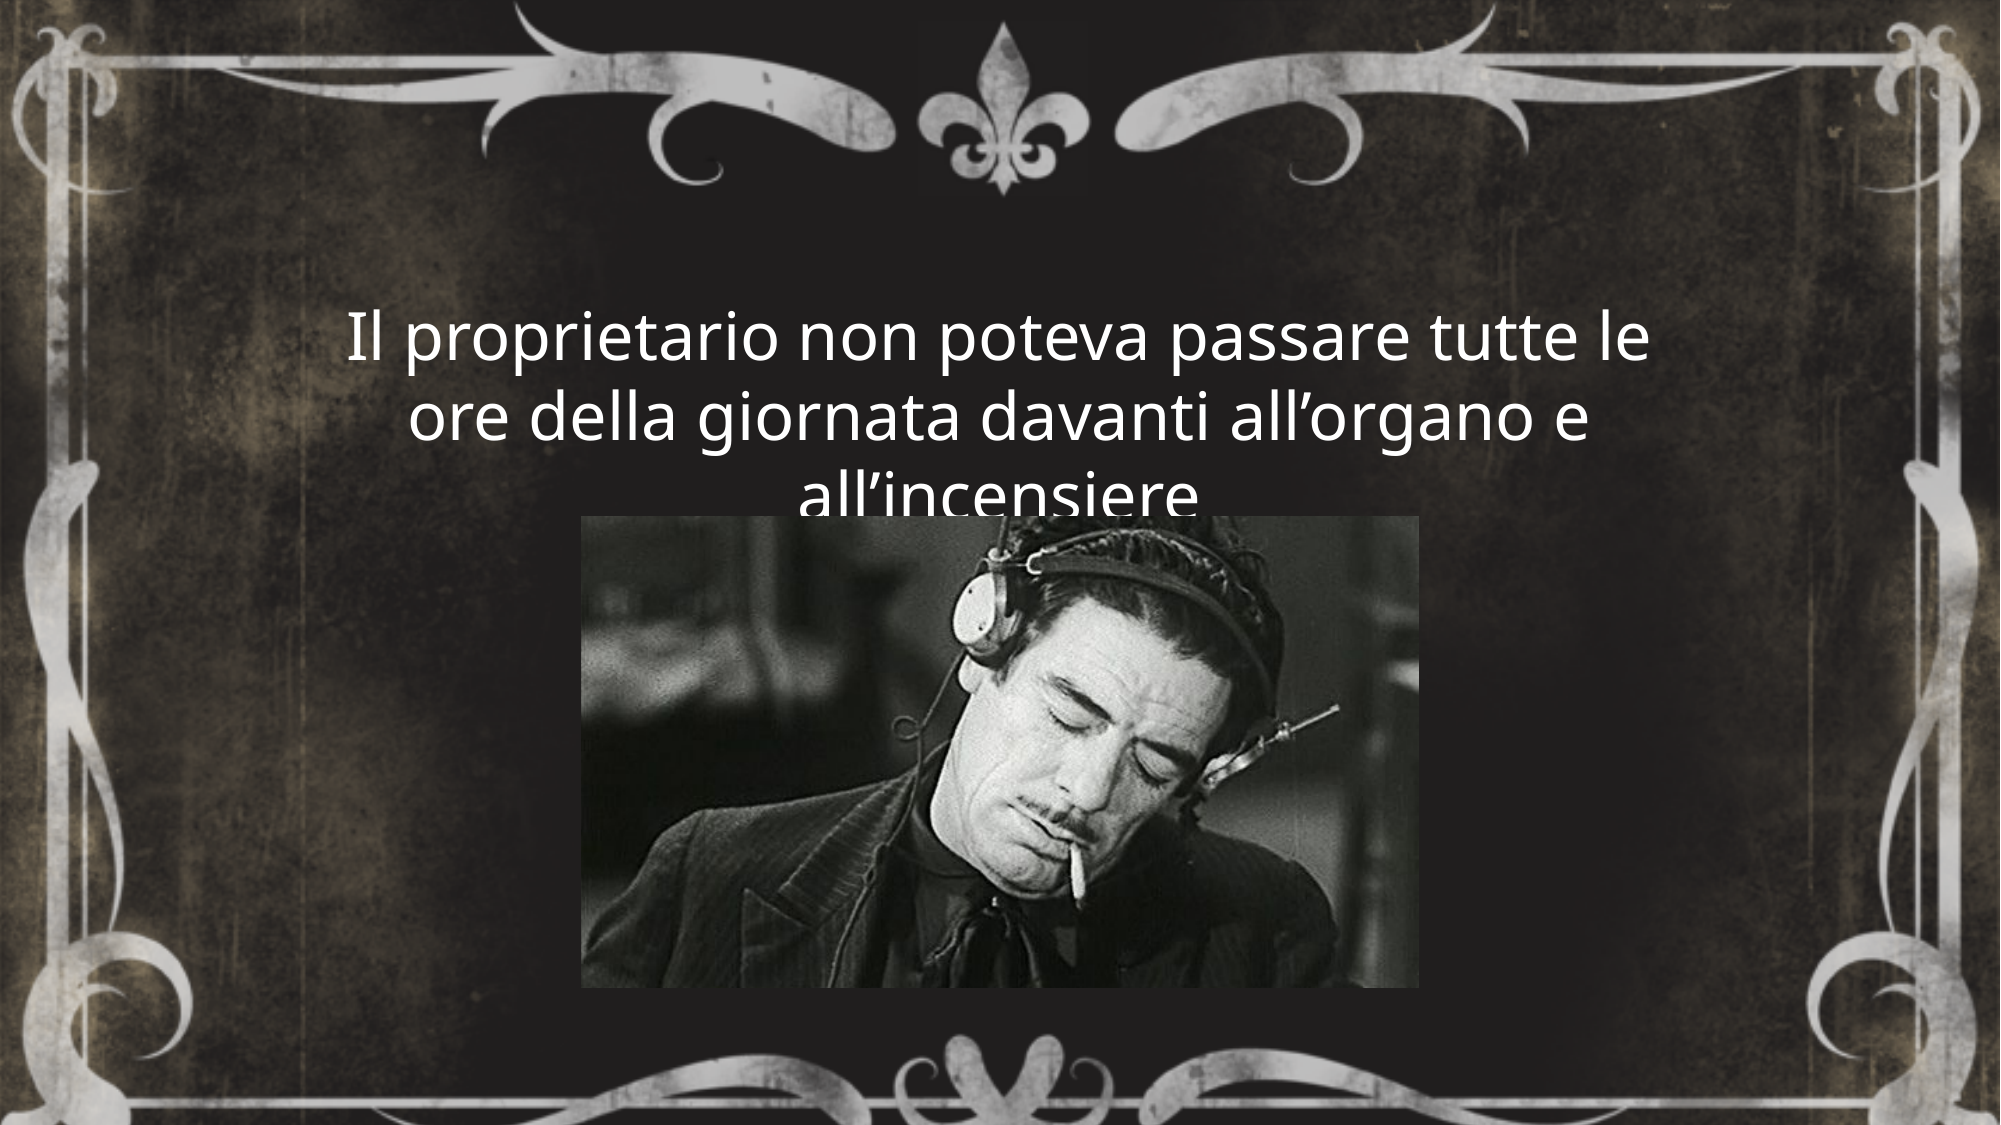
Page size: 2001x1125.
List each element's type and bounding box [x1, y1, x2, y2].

picture [581, 516, 1419, 988]
list [0, 0, 2000, 1125]
